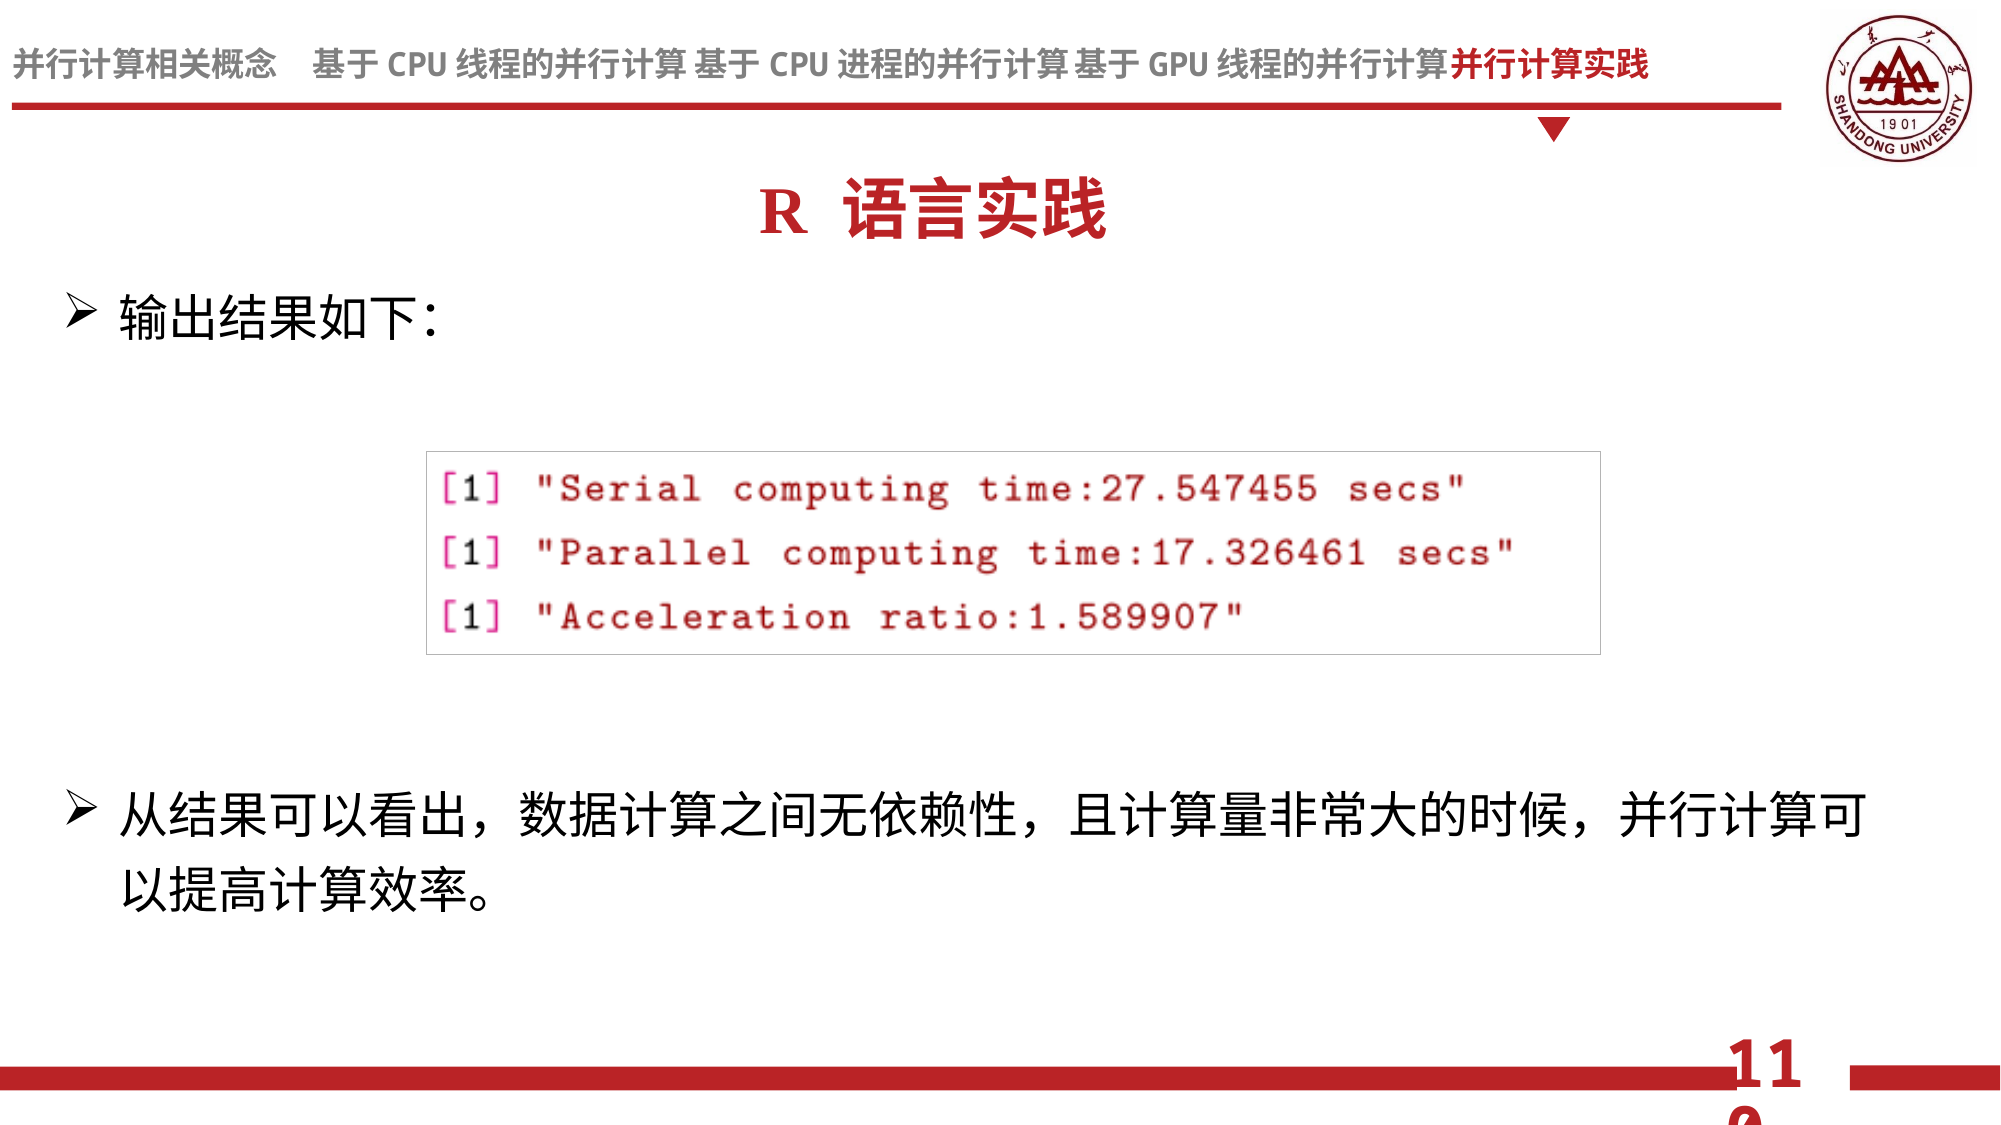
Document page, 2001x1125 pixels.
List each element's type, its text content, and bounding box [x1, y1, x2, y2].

picture [426, 450, 1601, 655]
text_box R 语言实践 [745, 159, 1123, 255]
text_box 从结果可以看出，数据计算之间无依赖性，且计算量非常大的时候，并行计算可以提高计算效率。 [47, 761, 1915, 926]
picture [1820, 9, 1977, 167]
text_box 输出结果如下： [47, 263, 1915, 354]
